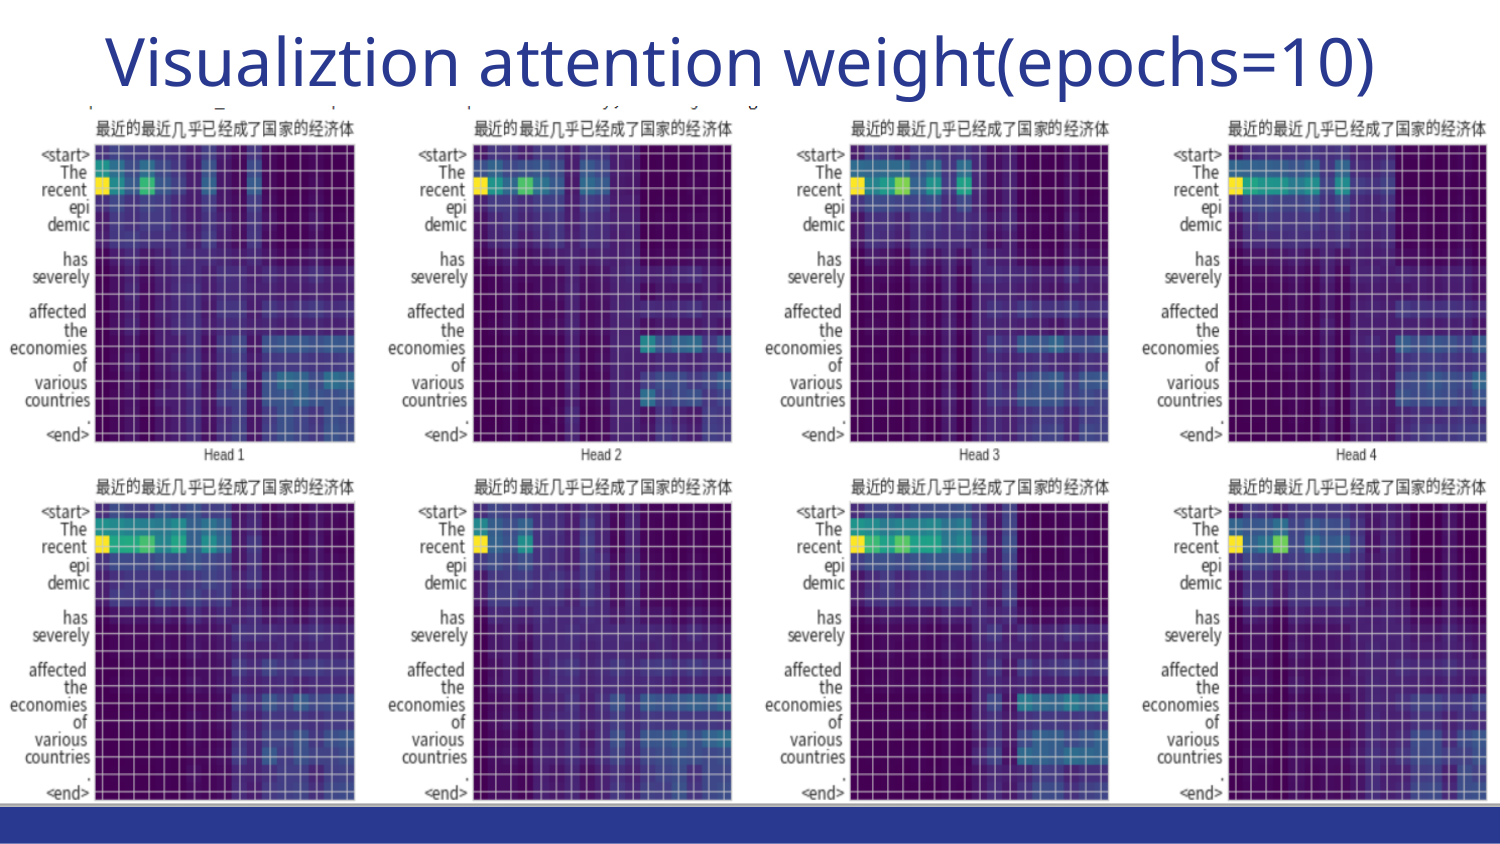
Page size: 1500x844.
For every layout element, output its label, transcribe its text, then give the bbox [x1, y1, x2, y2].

title Visualiztion attention weight(epochs=10) [51, 4, 1449, 105]
picture [0, 106, 1500, 807]
